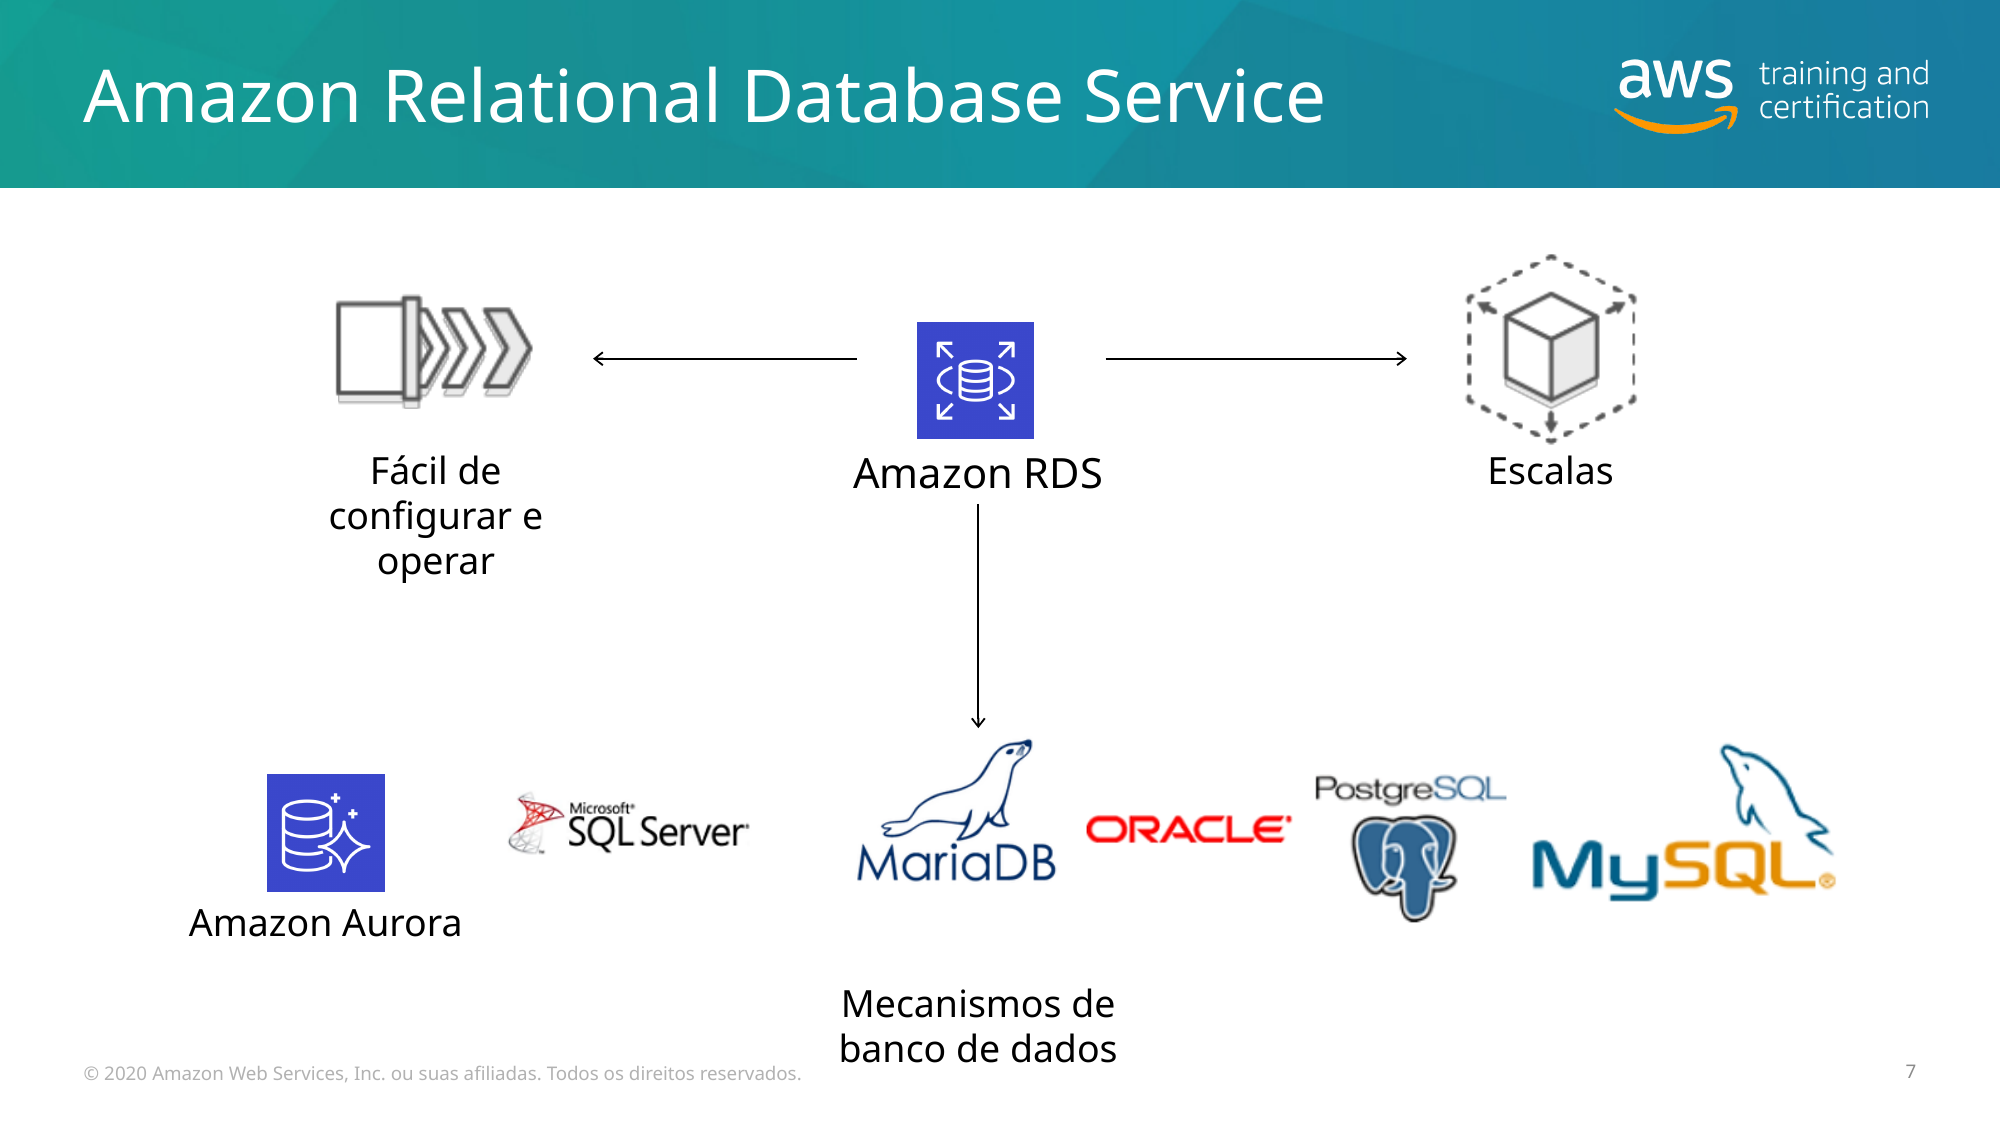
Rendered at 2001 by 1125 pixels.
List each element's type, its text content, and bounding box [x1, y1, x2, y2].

text_box Escalas [1392, 439, 1710, 499]
picture [515, 787, 755, 861]
slide_number 7 [1481, 1042, 1932, 1103]
text_box Mecanismos de banco de dados [785, 972, 1172, 1078]
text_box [137, 774, 515, 953]
footer © 2020 Amazon Web Services, Inc. ou suas afiliadas. Todos os direitos reservados. [68, 1042, 1000, 1103]
title Amazon Relational Database Service [68, 59, 1551, 138]
picture [326, 249, 546, 468]
picture [850, 734, 1064, 888]
picture [1526, 740, 1849, 907]
text_box Fácil de configurar e operar [277, 439, 595, 589]
picture [1306, 768, 1519, 927]
picture [1083, 810, 1299, 848]
text_box Amazon RDS [765, 439, 1192, 504]
picture [0, 0, 2000, 188]
picture [917, 322, 1034, 439]
picture [1452, 251, 1649, 449]
